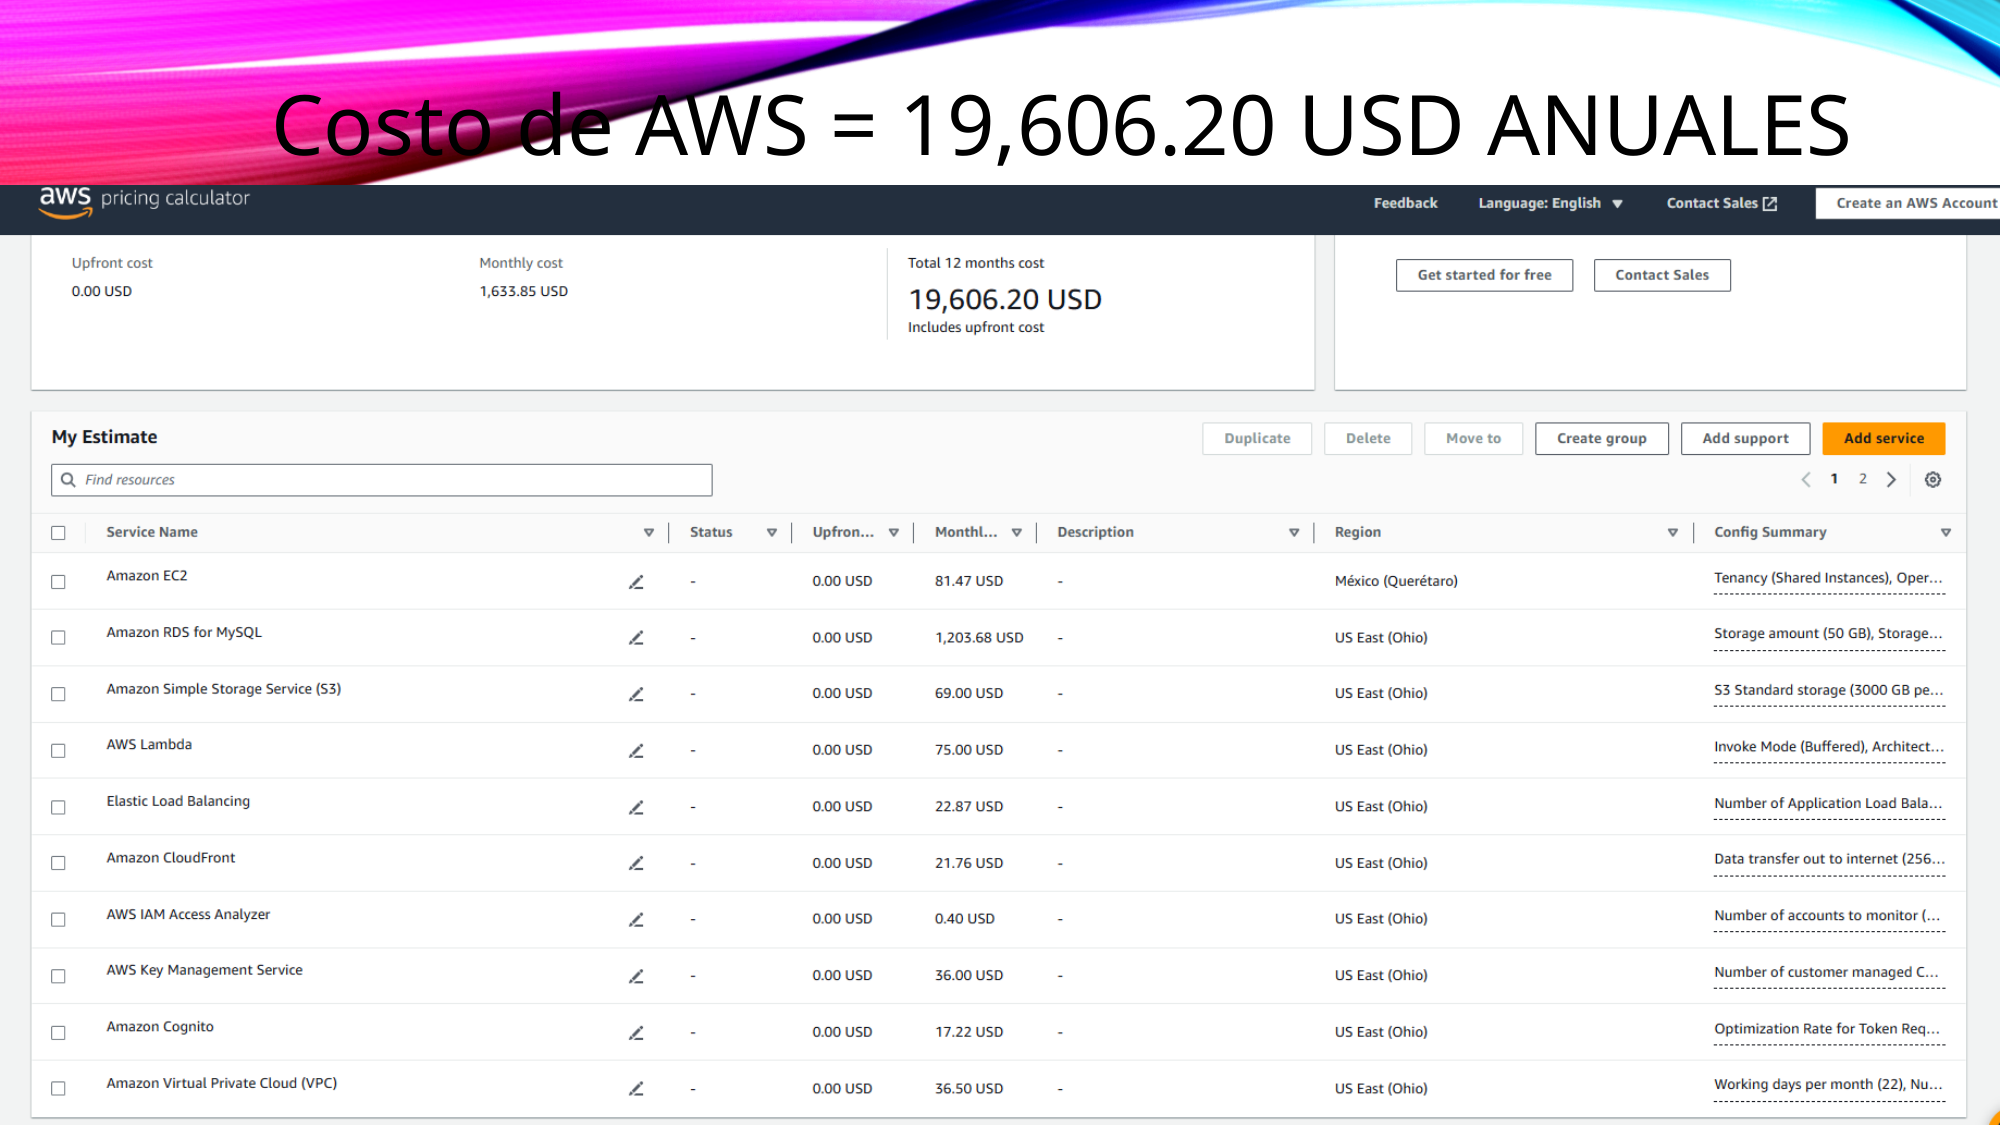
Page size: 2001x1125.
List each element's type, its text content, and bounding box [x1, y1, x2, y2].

picture [0, 0, 2000, 1125]
title Costo de AWS = 19,606.20 USD ANUALES [131, 22, 1869, 183]
picture [1910, 0, 2000, 45]
picture [1890, 0, 2000, 75]
